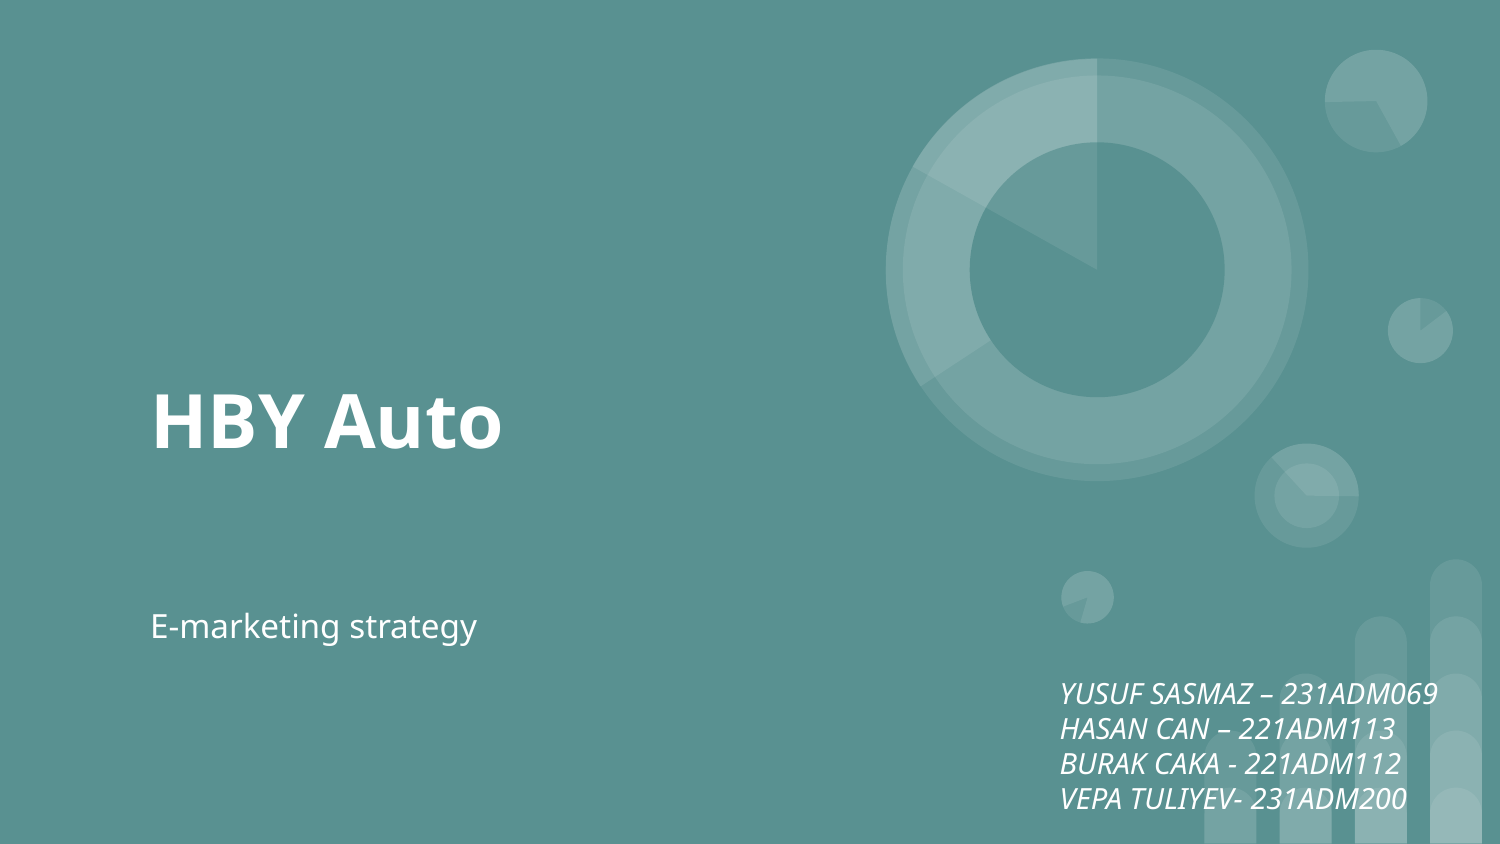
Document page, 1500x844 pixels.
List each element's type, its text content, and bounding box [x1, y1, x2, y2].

text_box YUSUF SASMAZ – 231ADM069 HASAN CAN – 221ADM113 BURAK CAKA - 221ADM112 VEPA TULIYEV- 231ADM200 [1044, 667, 1454, 823]
subtitle E-marketing strategy [135, 589, 834, 704]
title HBY Auto [135, 264, 834, 572]
